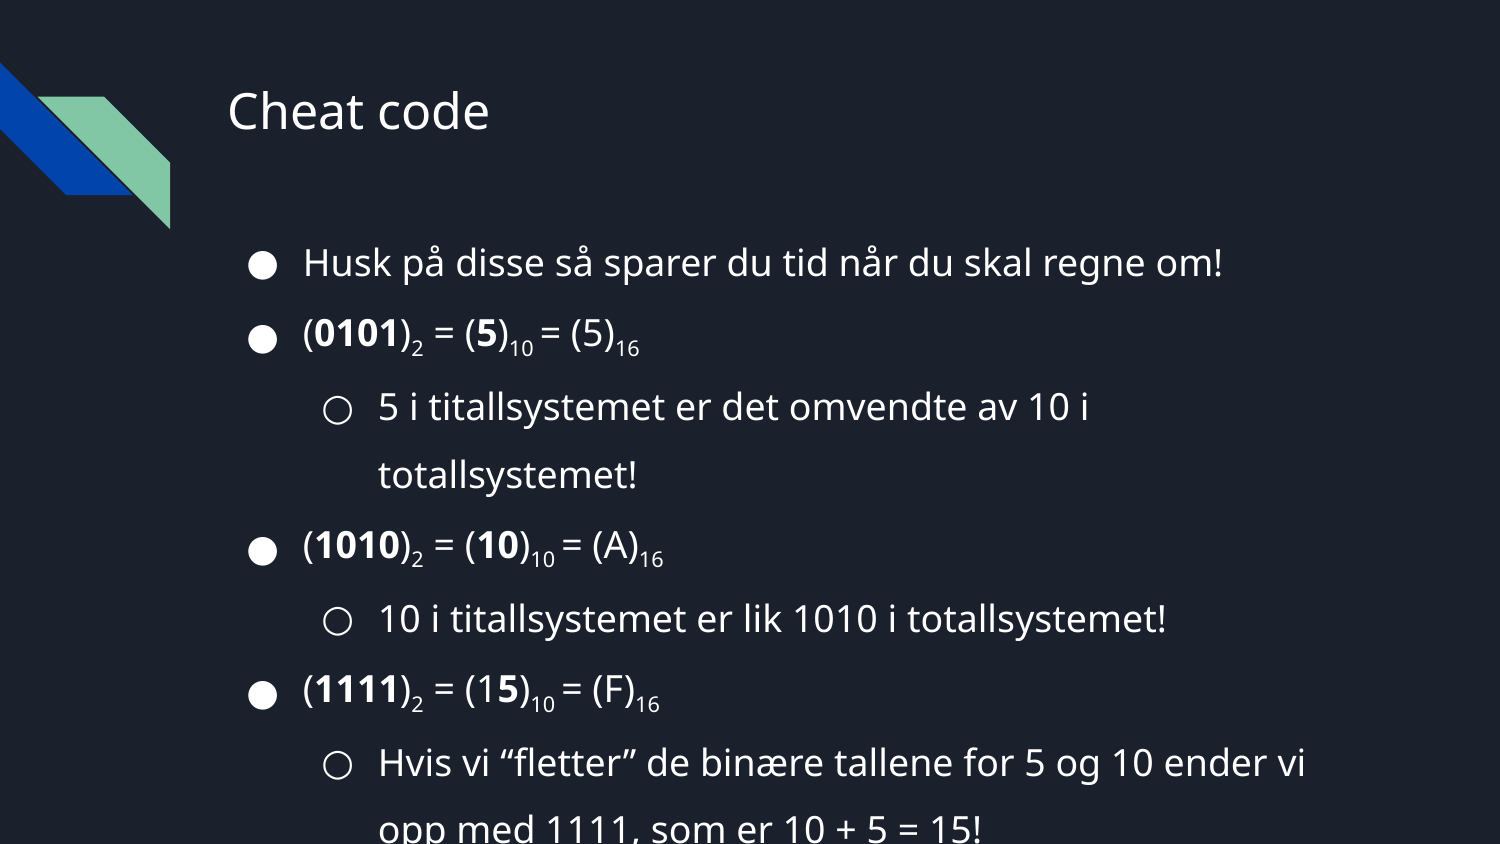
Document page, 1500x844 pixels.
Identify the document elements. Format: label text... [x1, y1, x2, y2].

title Cheat code [212, 64, 1368, 201]
list Husk på disse så sparer du tid når du skal regne om! (0101)2 = (5)10 = (5)16 5 i titallsystemet er det omvendte av 10 i totallsystemet! (1010)2 = (10)10 = (A)16 10 i titallsystemet er lik 1010 i totallsystemet! (1111)2 = (15)10 = (F)16 Hvis vi “fletter” de binære tallene for 5 og 10 ender vi opp med 1111, som er 10 + 5 = 15! [212, 201, 1368, 844]
